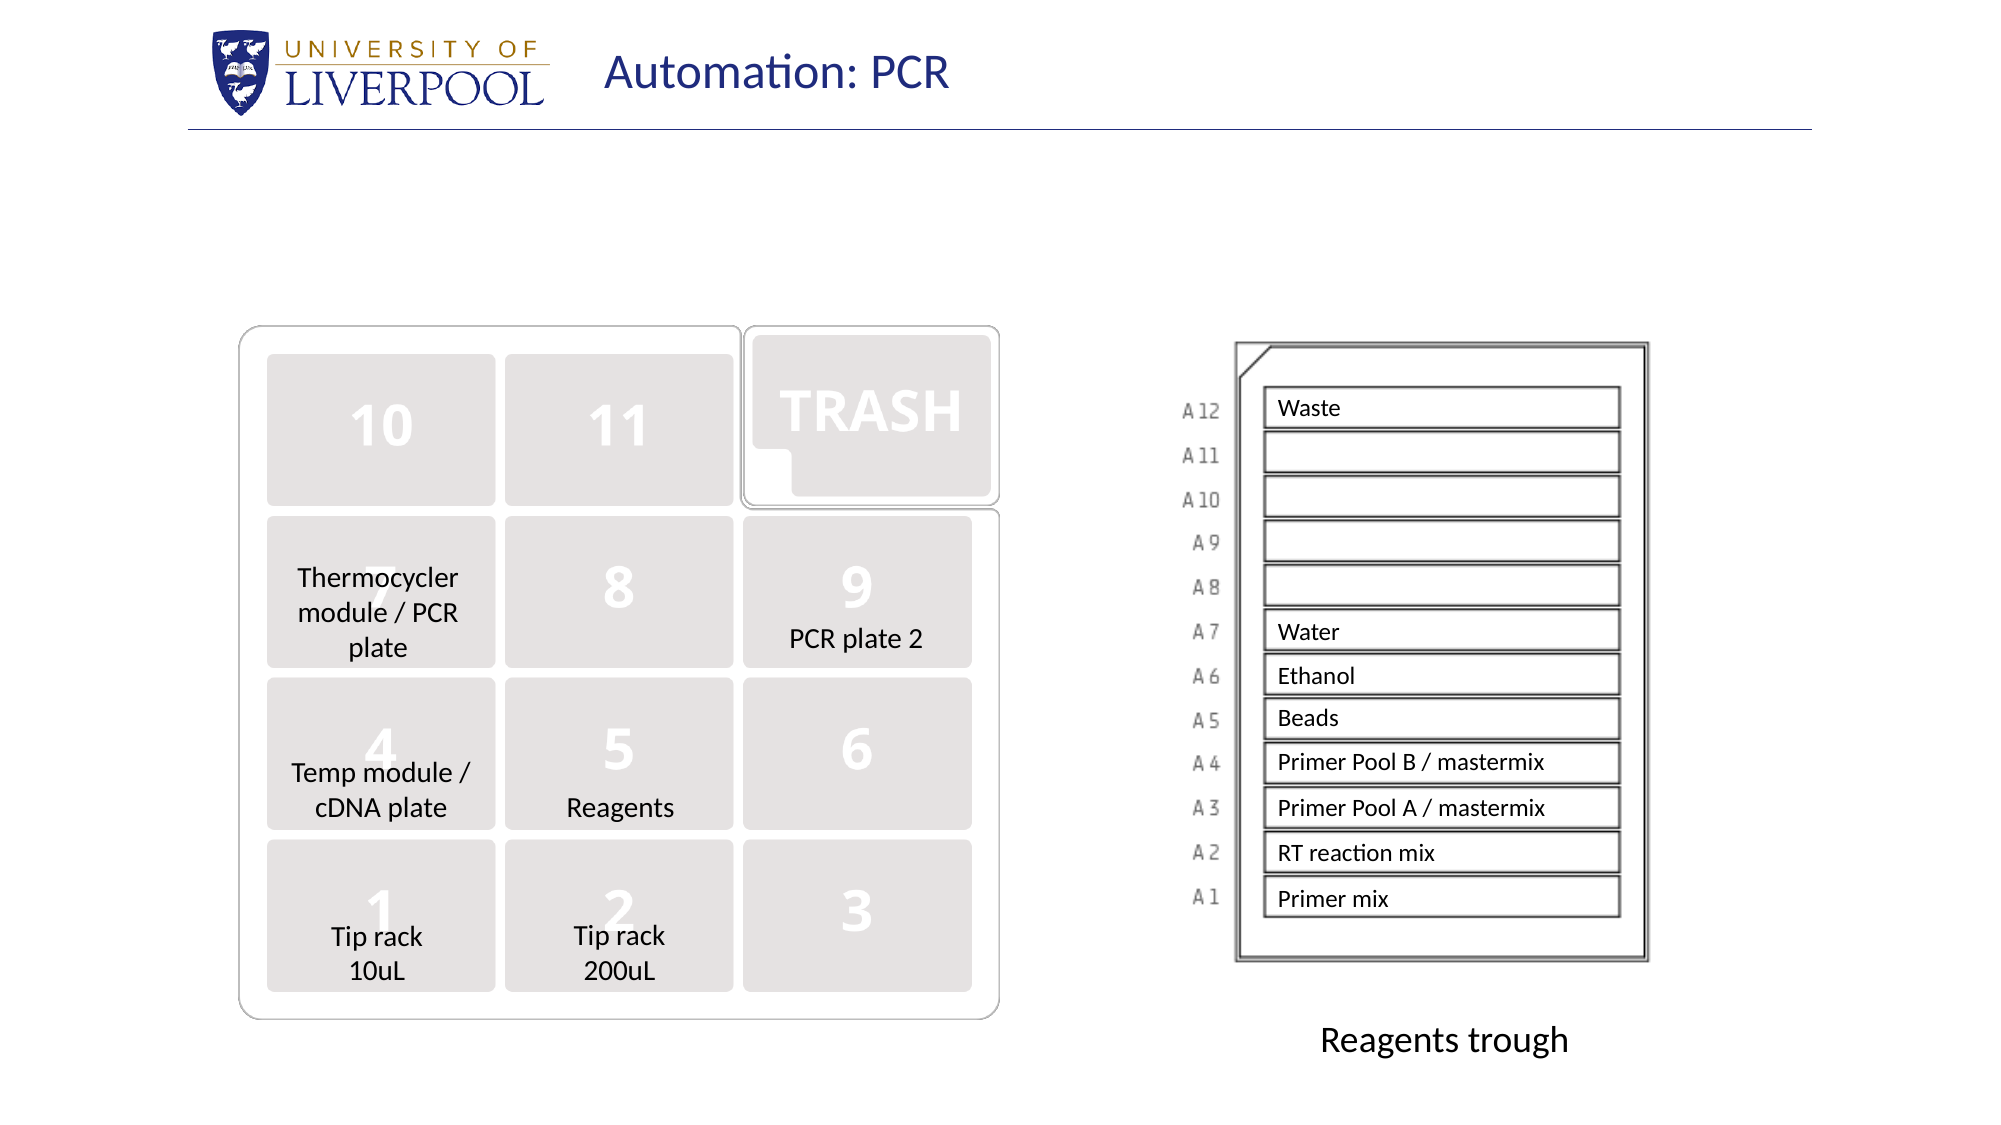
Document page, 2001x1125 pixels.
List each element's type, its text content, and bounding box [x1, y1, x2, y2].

text_box Reagents trough [1188, 1008, 1702, 1068]
picture [1144, 318, 1702, 1003]
picture [212, 30, 550, 116]
text_box Automation: PCR [589, 30, 1788, 106]
picture [238, 325, 1001, 1020]
